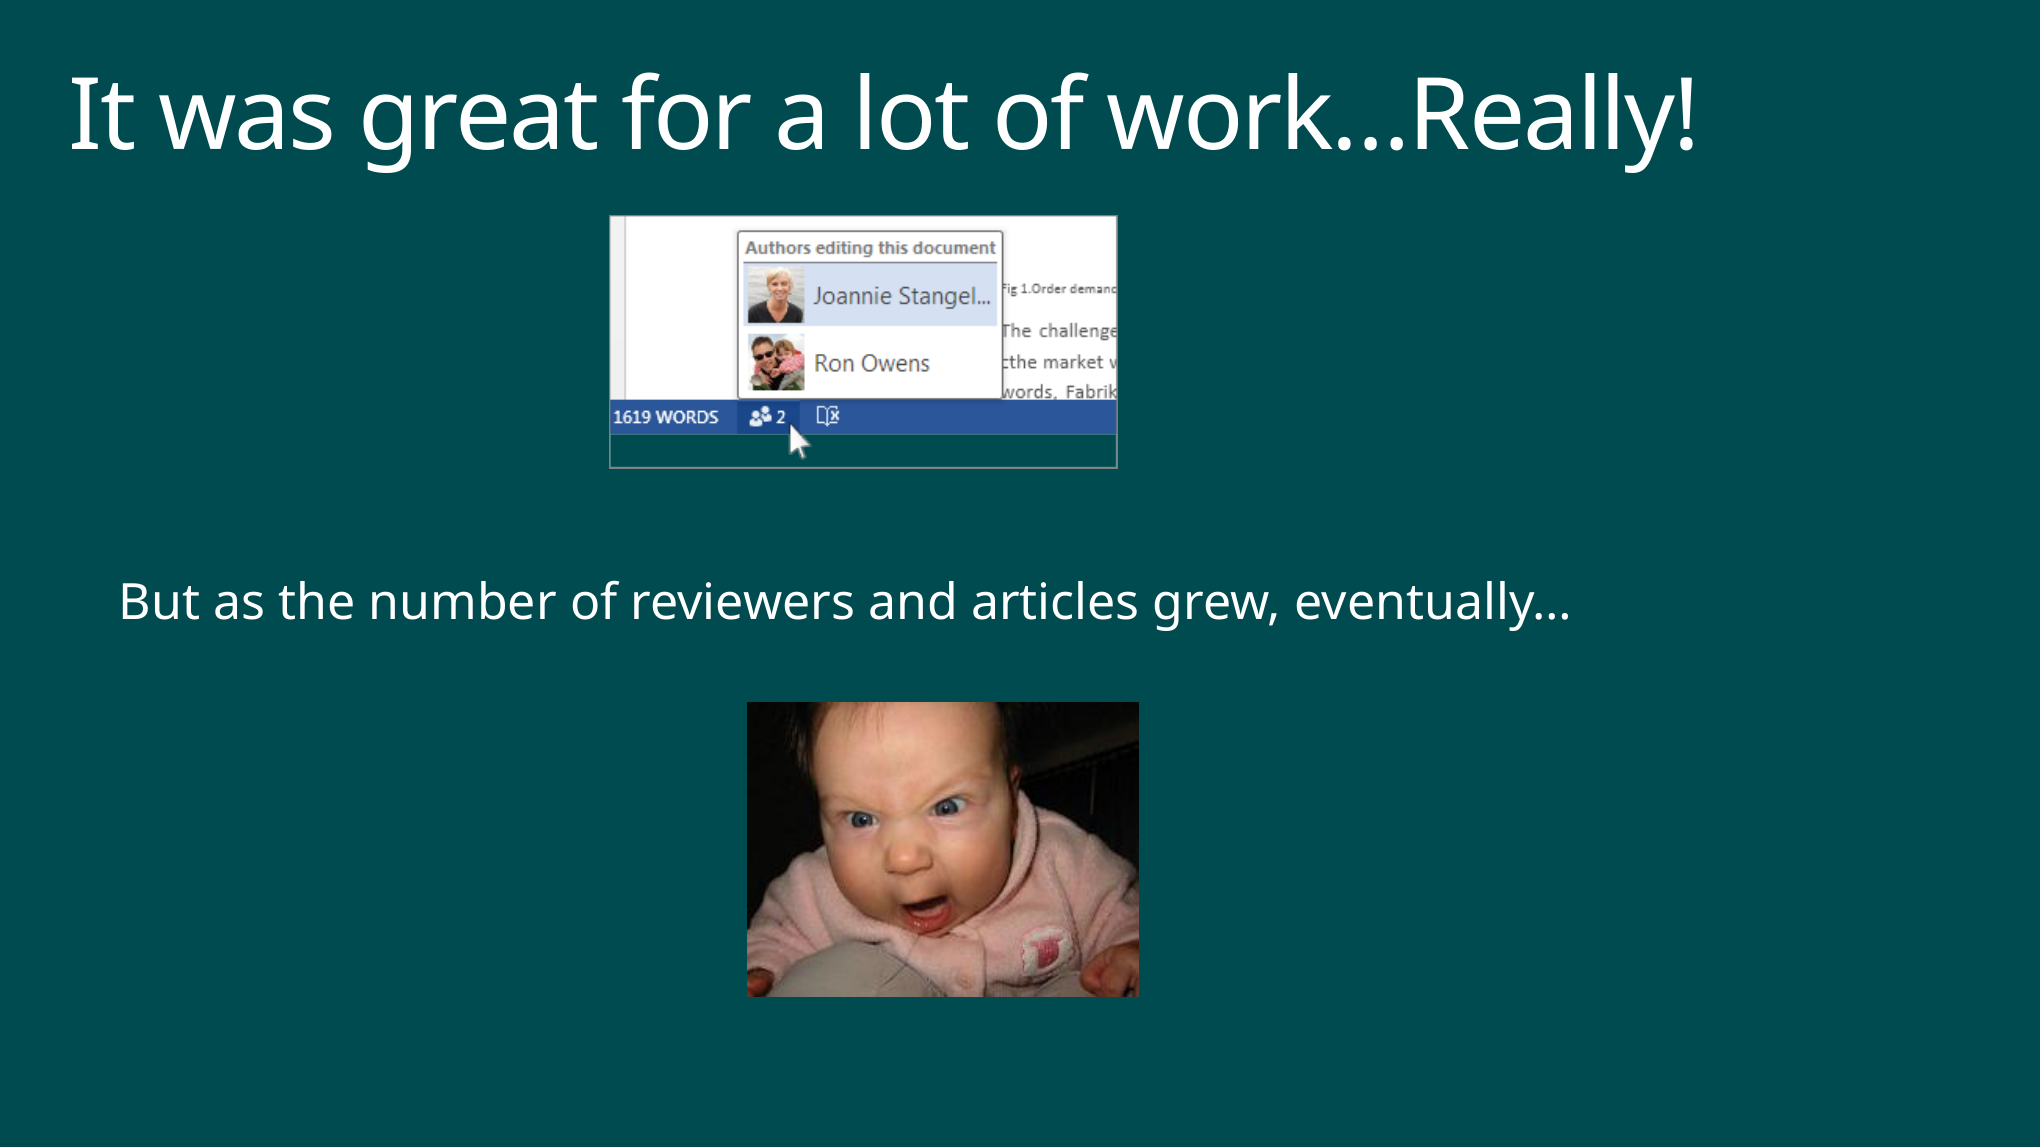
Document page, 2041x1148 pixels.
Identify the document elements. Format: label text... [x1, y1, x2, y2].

title It was great for a lot of work…Really! [45, 48, 1996, 199]
picture [747, 702, 1139, 997]
text_box But as the number of reviewers and articles grew, eventually… [88, 552, 1649, 655]
picture [609, 215, 1118, 470]
